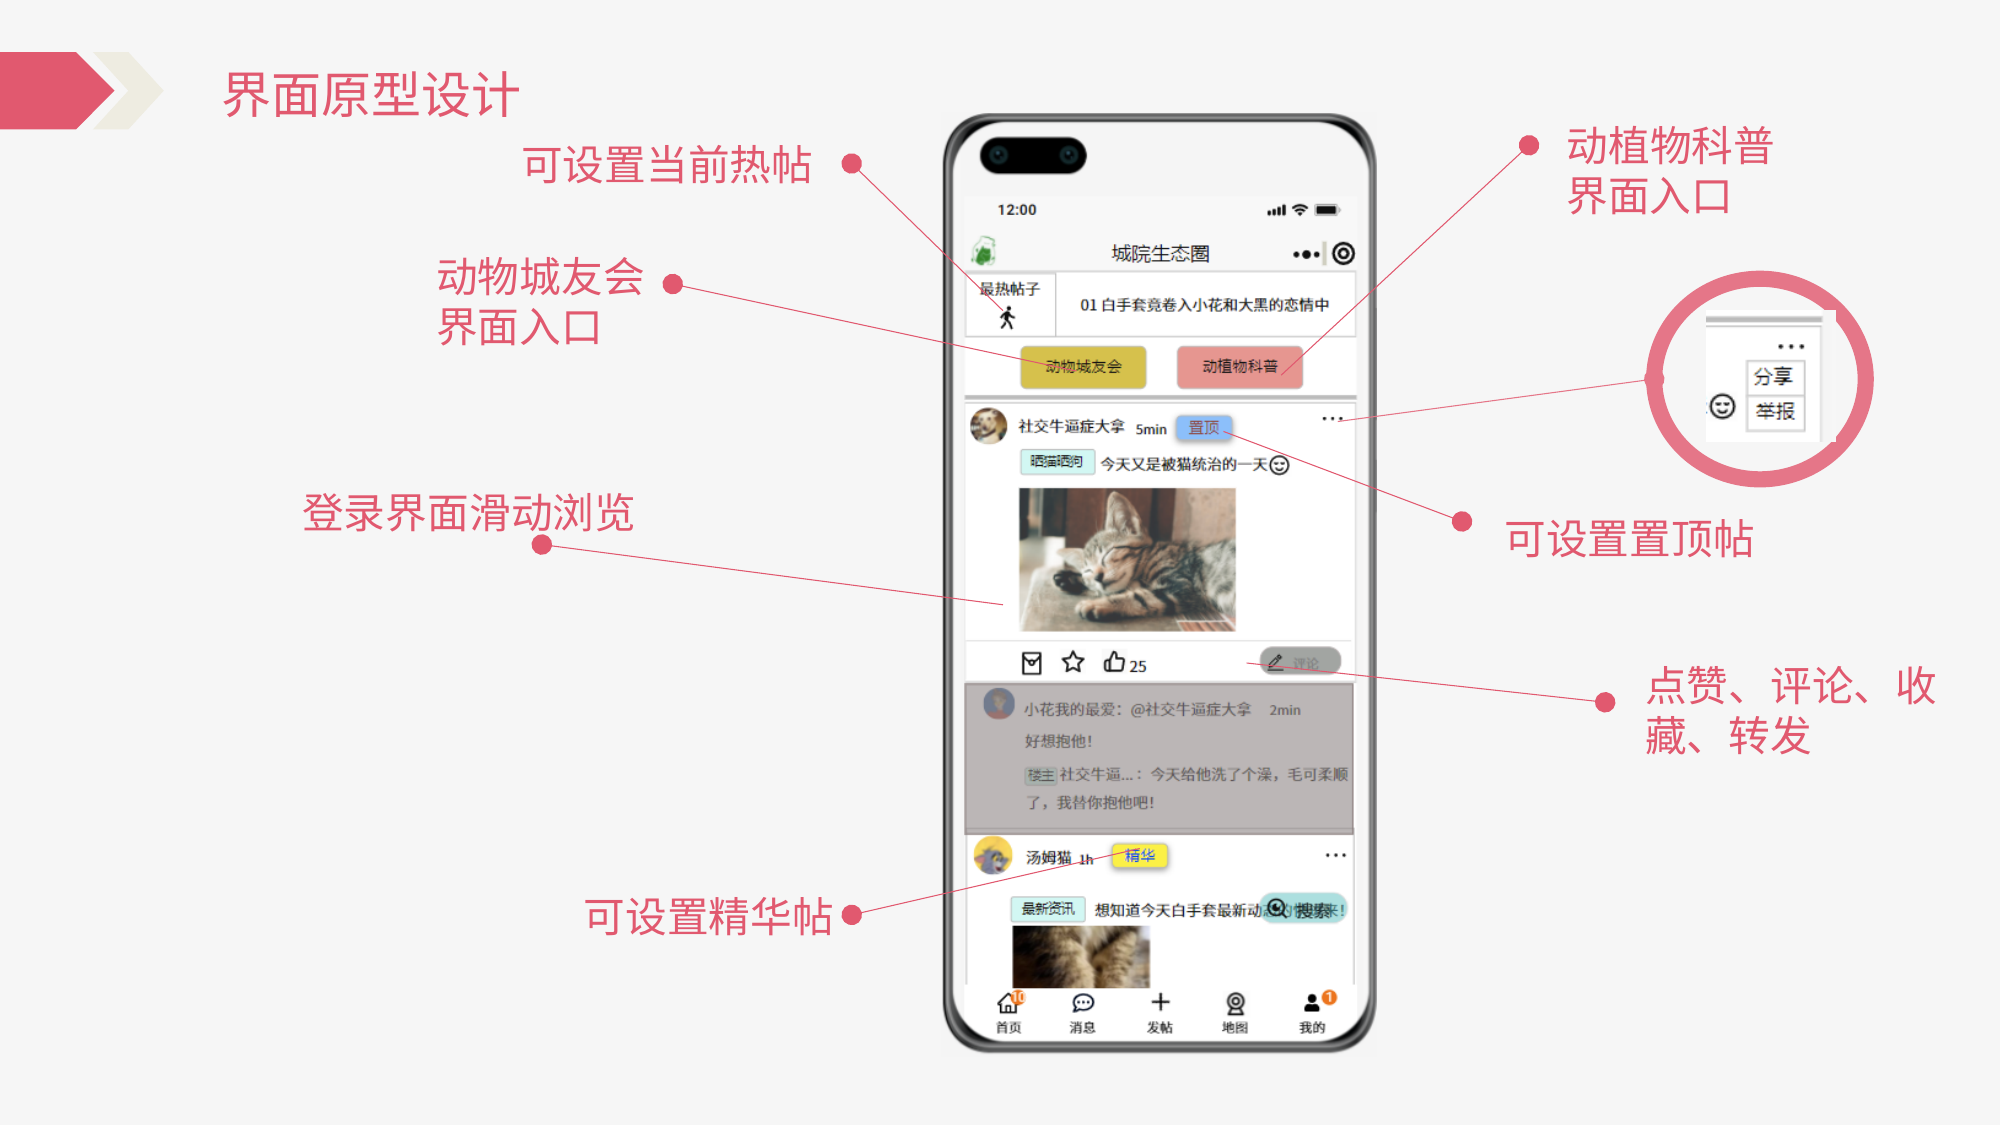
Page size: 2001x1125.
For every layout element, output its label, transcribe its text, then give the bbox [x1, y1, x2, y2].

picture [1706, 310, 1836, 443]
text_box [1246, 662, 1606, 703]
text_box 动植物科普 界面入口 [1551, 112, 1897, 228]
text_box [1223, 431, 1463, 522]
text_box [1337, 378, 1655, 422]
picture [941, 112, 1377, 1057]
text_box 可设置置顶帖 [1489, 505, 1836, 571]
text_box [195, 44, 1310, 132]
text_box [1653, 277, 1867, 481]
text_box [851, 848, 1140, 915]
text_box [541, 544, 1004, 605]
text_box 可设置当前热帖 [506, 132, 852, 197]
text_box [672, 284, 1077, 372]
text_box 可设置精华帖 [568, 883, 914, 949]
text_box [851, 163, 1003, 311]
text_box 点赞、评论、收藏、转发 [1630, 651, 1976, 767]
text_box 登录界面滑动浏览 [287, 479, 688, 545]
text_box 动物城友会 界面入口 [421, 243, 767, 359]
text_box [1281, 145, 1529, 376]
